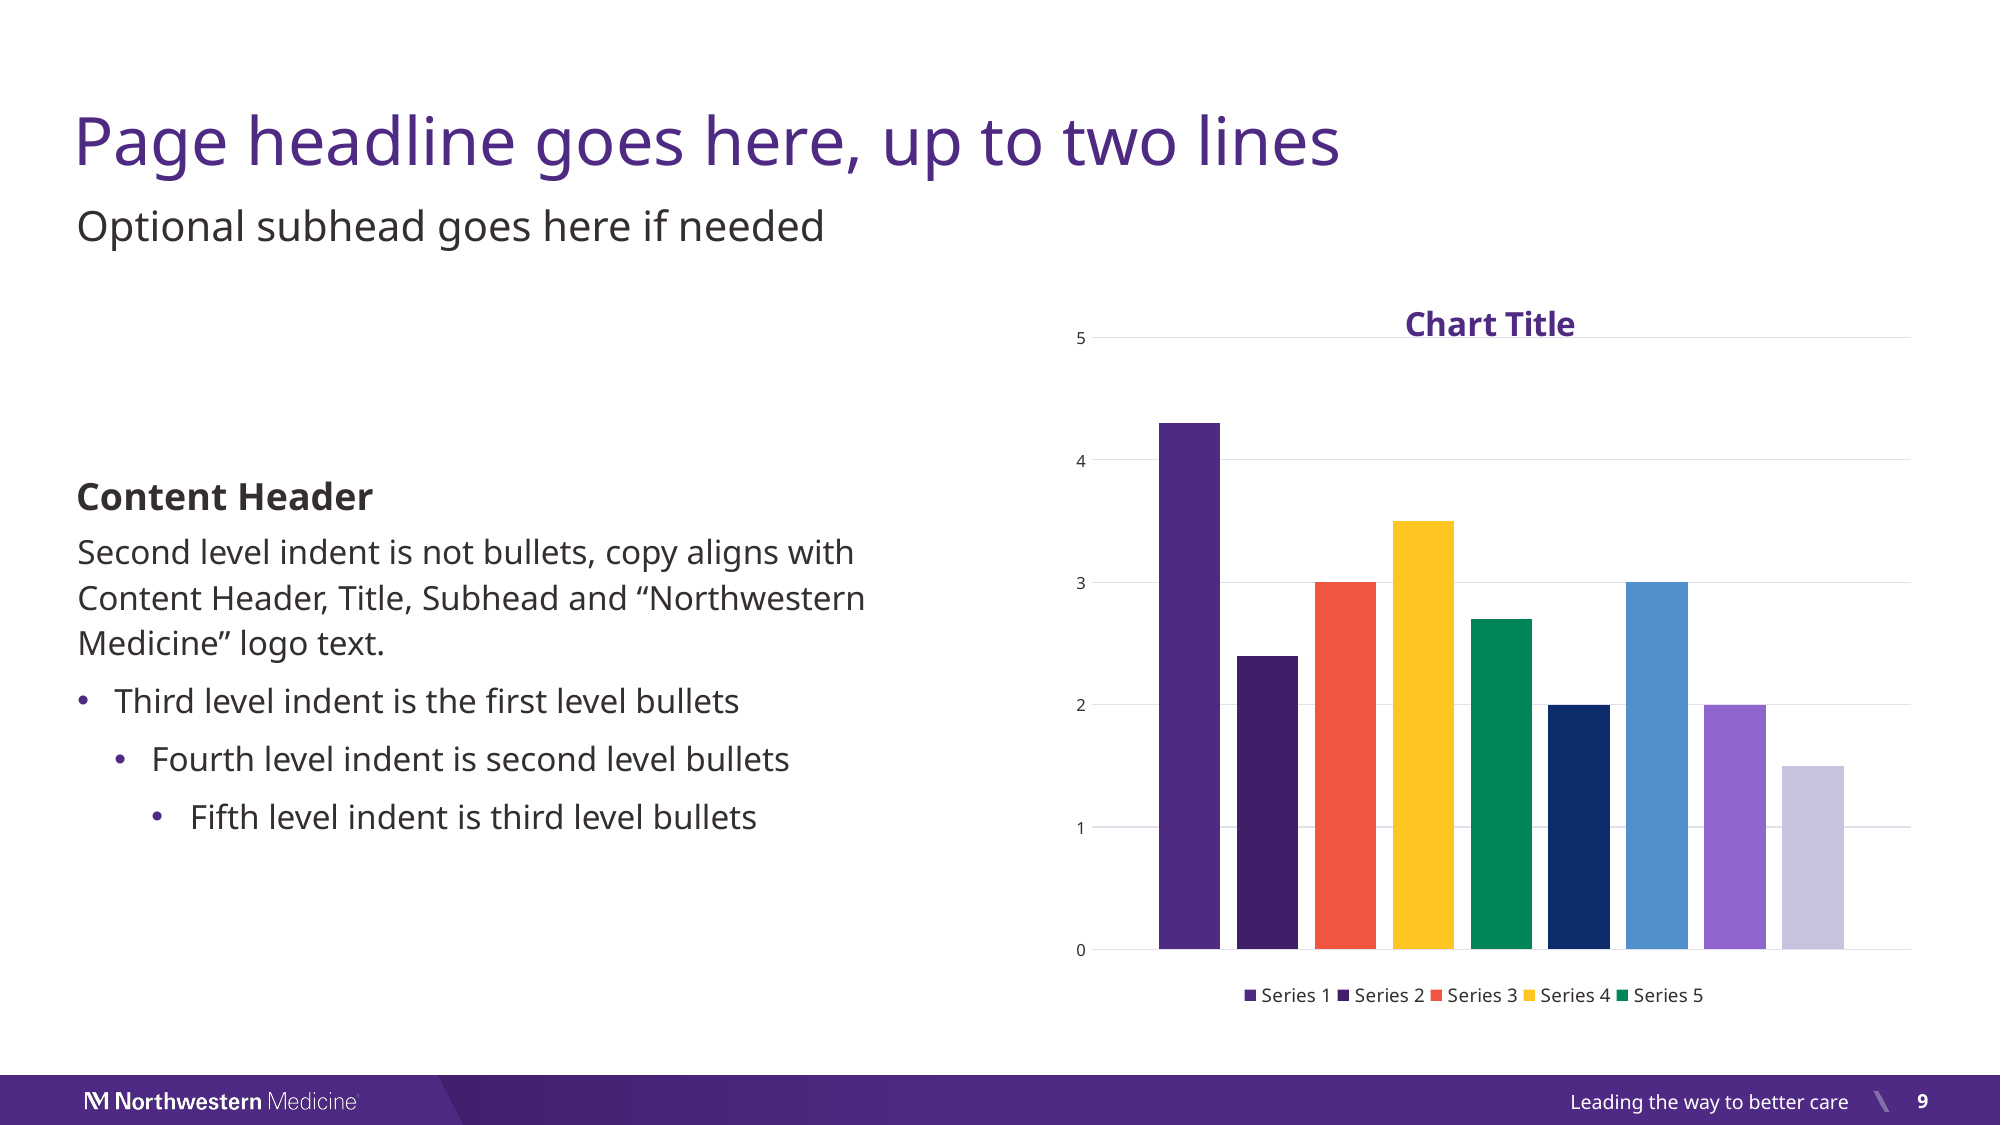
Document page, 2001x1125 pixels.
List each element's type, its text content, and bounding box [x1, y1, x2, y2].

picture [0, 1075, 465, 1125]
list Optional subhead goes here if needed [61, 191, 973, 287]
slide_number 9 [1861, 1079, 1943, 1125]
title Page headline goes here, up to two lines [61, 0, 1940, 188]
list Content Header Second level indent is not bullets, copy aligns with Content Header, Title, Subhead and “Northwestern Medicine” logo text. Third level indent is the first level bullets Fourth level indent is second level bullets Fifth level indent is third level bullets [61, 321, 973, 997]
chart [999, 268, 1981, 1018]
